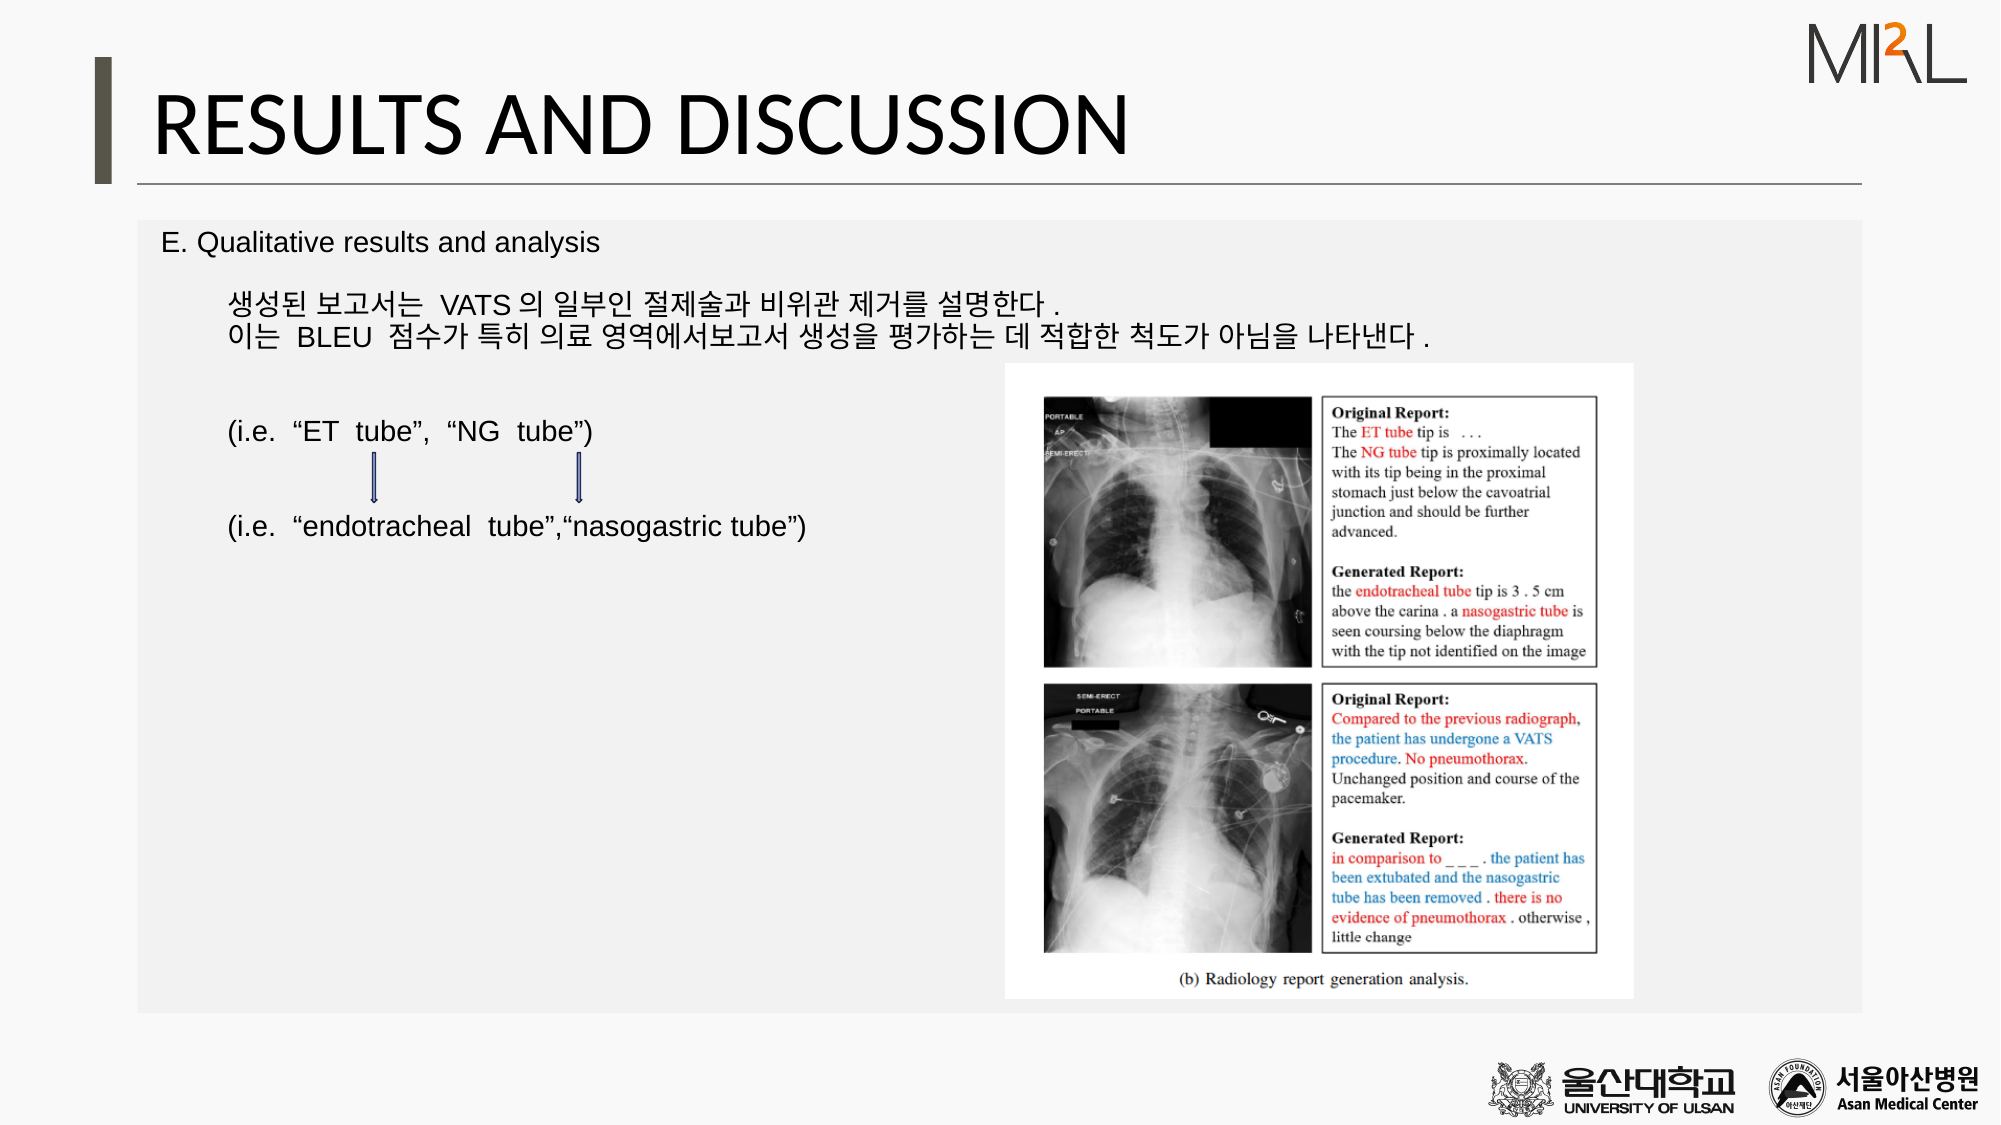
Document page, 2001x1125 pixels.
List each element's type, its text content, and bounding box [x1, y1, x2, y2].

picture [1764, 1056, 1987, 1119]
title RESULTS AND DISCUSSION [137, 0, 1863, 218]
picture [1004, 363, 1634, 999]
text_box [371, 452, 377, 503]
text_box [576, 452, 582, 503]
picture [1485, 1060, 1738, 1119]
picture [1863, 22, 1967, 83]
list E. Qualitative results and analysis 생성된 보고서는 VATS의 일부인 절제술과 비위관 제거를 설명한다. 이는 BLEU 점수가 특히 의료 영역에서보고서 생성을 평가하는 데 적합한 척도가 아님을 나타낸다. (i.e. “ET tube”, “NG tube”) (i.e. “endotracheal tube”,“nasogastric tube”) [137, 220, 1863, 1014]
